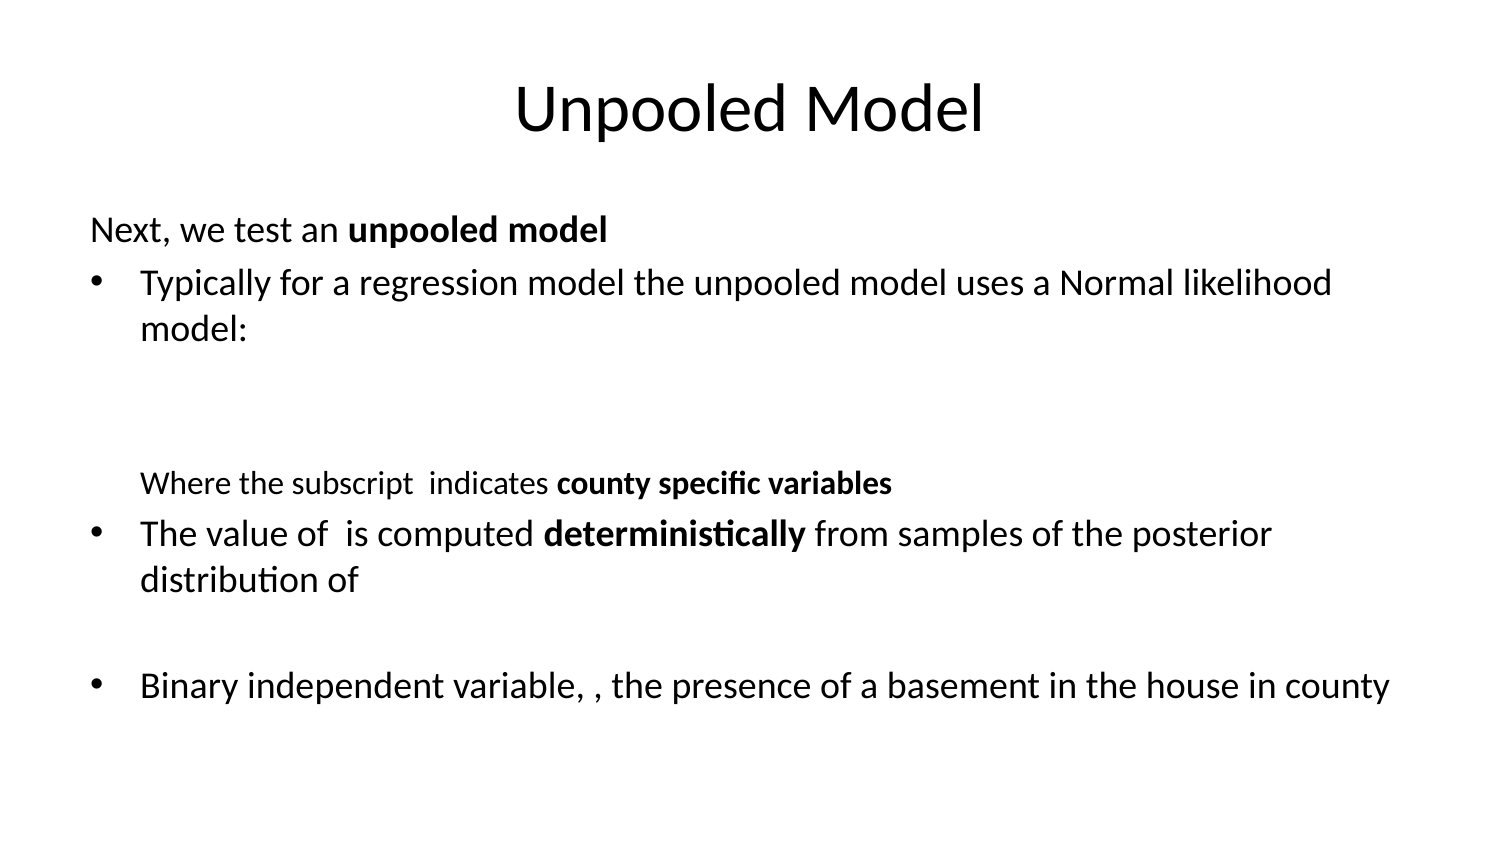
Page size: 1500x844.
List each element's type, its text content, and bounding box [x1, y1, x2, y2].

title Unpooled Model [75, 33, 1425, 175]
